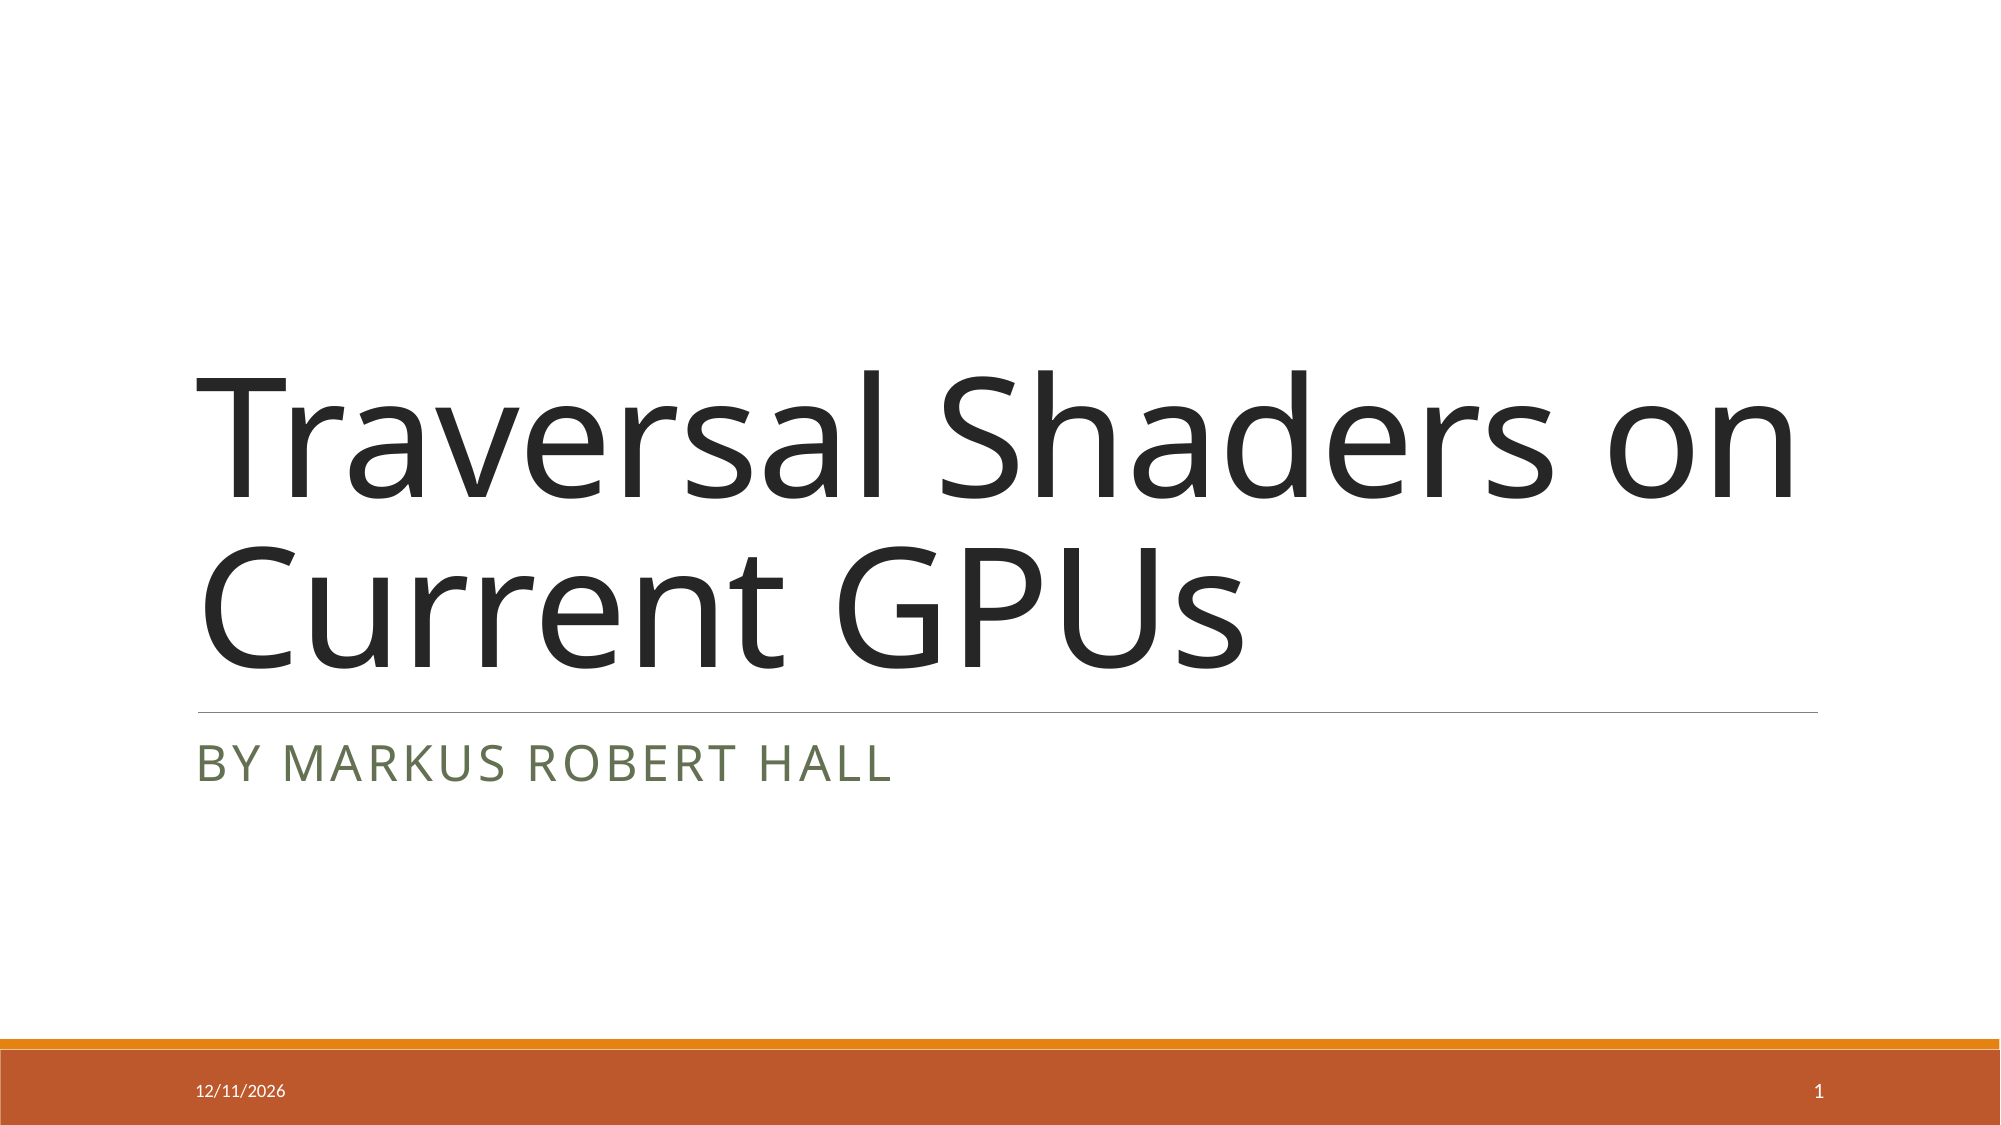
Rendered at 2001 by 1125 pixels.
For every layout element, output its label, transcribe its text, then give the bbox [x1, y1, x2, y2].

slide_number 1 [1624, 1059, 1840, 1120]
title Traversal Shaders on Current GPUs [180, 124, 1830, 710]
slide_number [180, 1059, 586, 1120]
subtitle By Markus Robert Hall [180, 730, 1831, 919]
